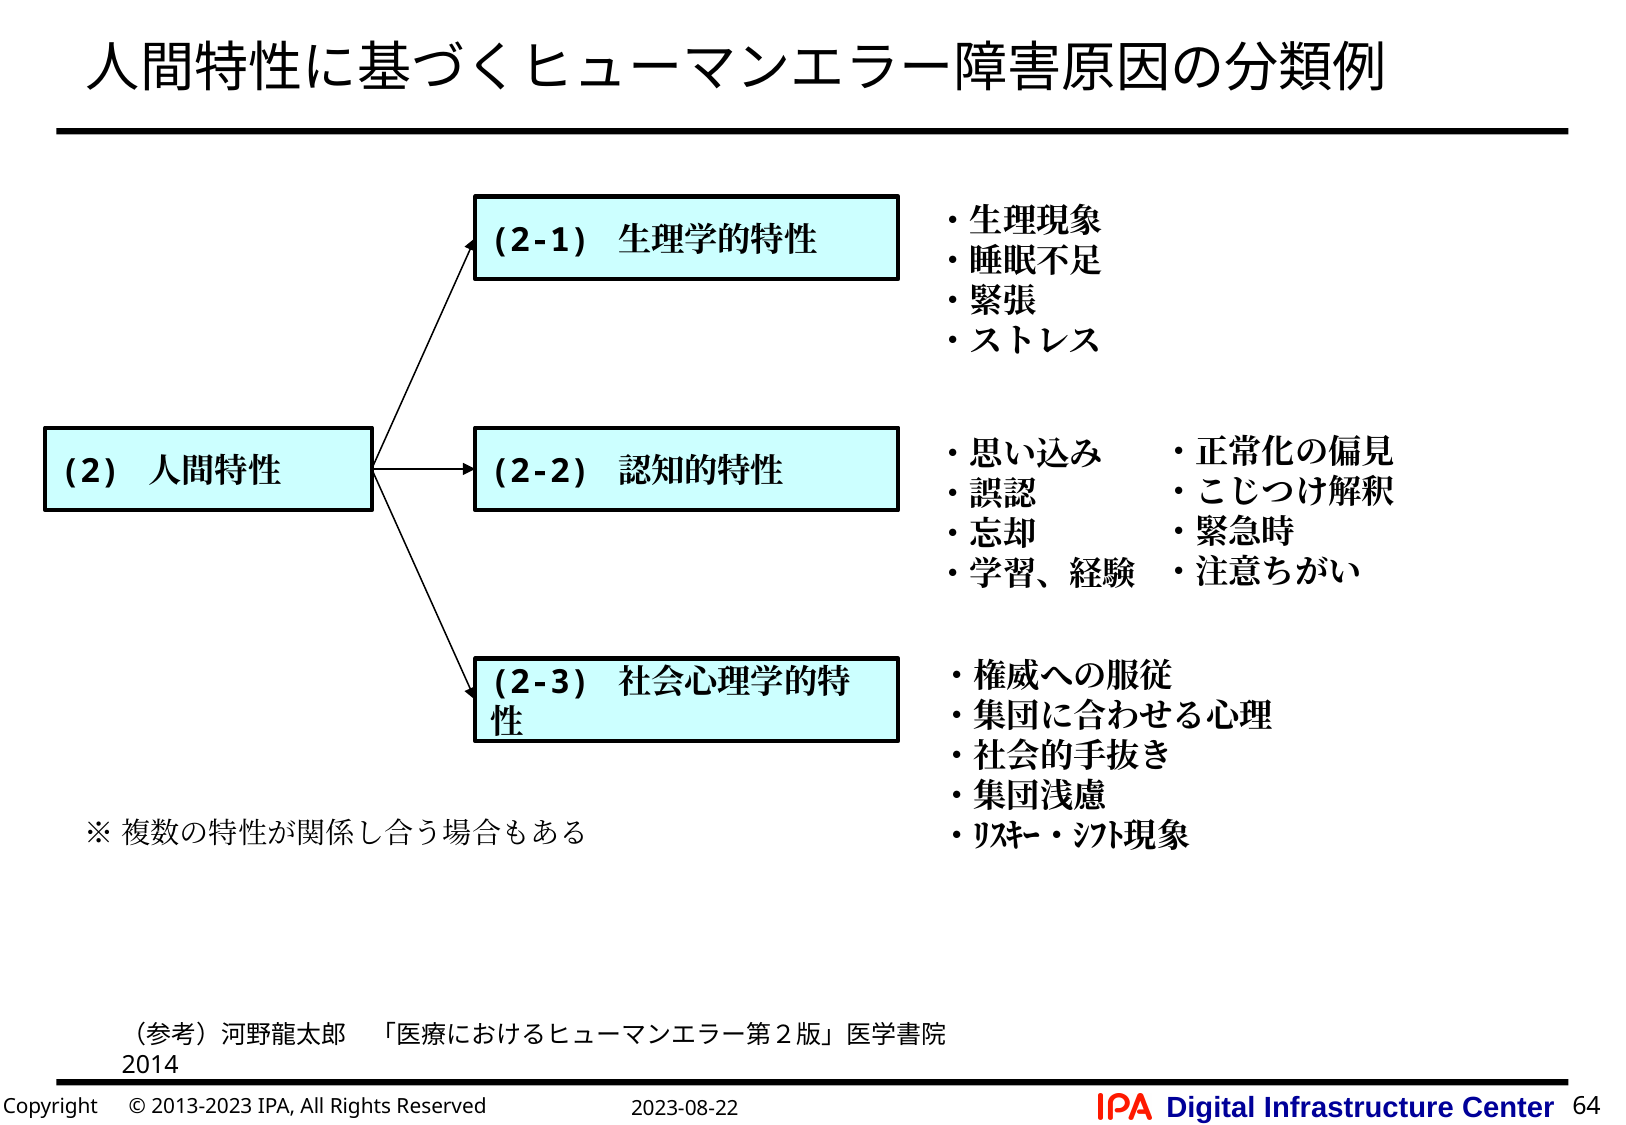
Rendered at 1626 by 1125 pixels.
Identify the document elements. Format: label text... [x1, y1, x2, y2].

picture [1098, 1093, 1152, 1120]
text_box ・思い込み ・誤認 ・忘却 ・学習、経験 [921, 410, 1170, 615]
text_box ・生理現象 ・睡眠不足 ・緊張 ・ストレス [921, 177, 1170, 381]
text_box (2-2) 認知的特性 [479, 427, 899, 511]
text_box (2) 人間特性 [45, 427, 366, 511]
text_box ・正常化の偏見 ・こじつけ解釈 ・緊急時 ・注意ちがい [1147, 408, 1448, 612]
title 人間特性に基づくヒューマンエラー障害原因の分類例 [70, 17, 1489, 113]
text_box （参考）河野龍太郎 「医療におけるヒューマンエラー第２版」医学書院2014 [106, 1011, 980, 1086]
text_box ※複数の特性が関係し合う場合もある [70, 807, 701, 857]
text_box (2-1) 生理学的特性 [475, 196, 899, 280]
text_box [371, 468, 476, 701]
text_box ・権威への服従 ・集団に合わせる心理 ・社会的手抜き ・集団浅慮 ・ﾘｽｷｰ・ｼﾌﾄ現象 [925, 652, 1415, 856]
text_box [371, 237, 476, 468]
text_box (2-3) 社会心理学的特性 [475, 658, 899, 742]
